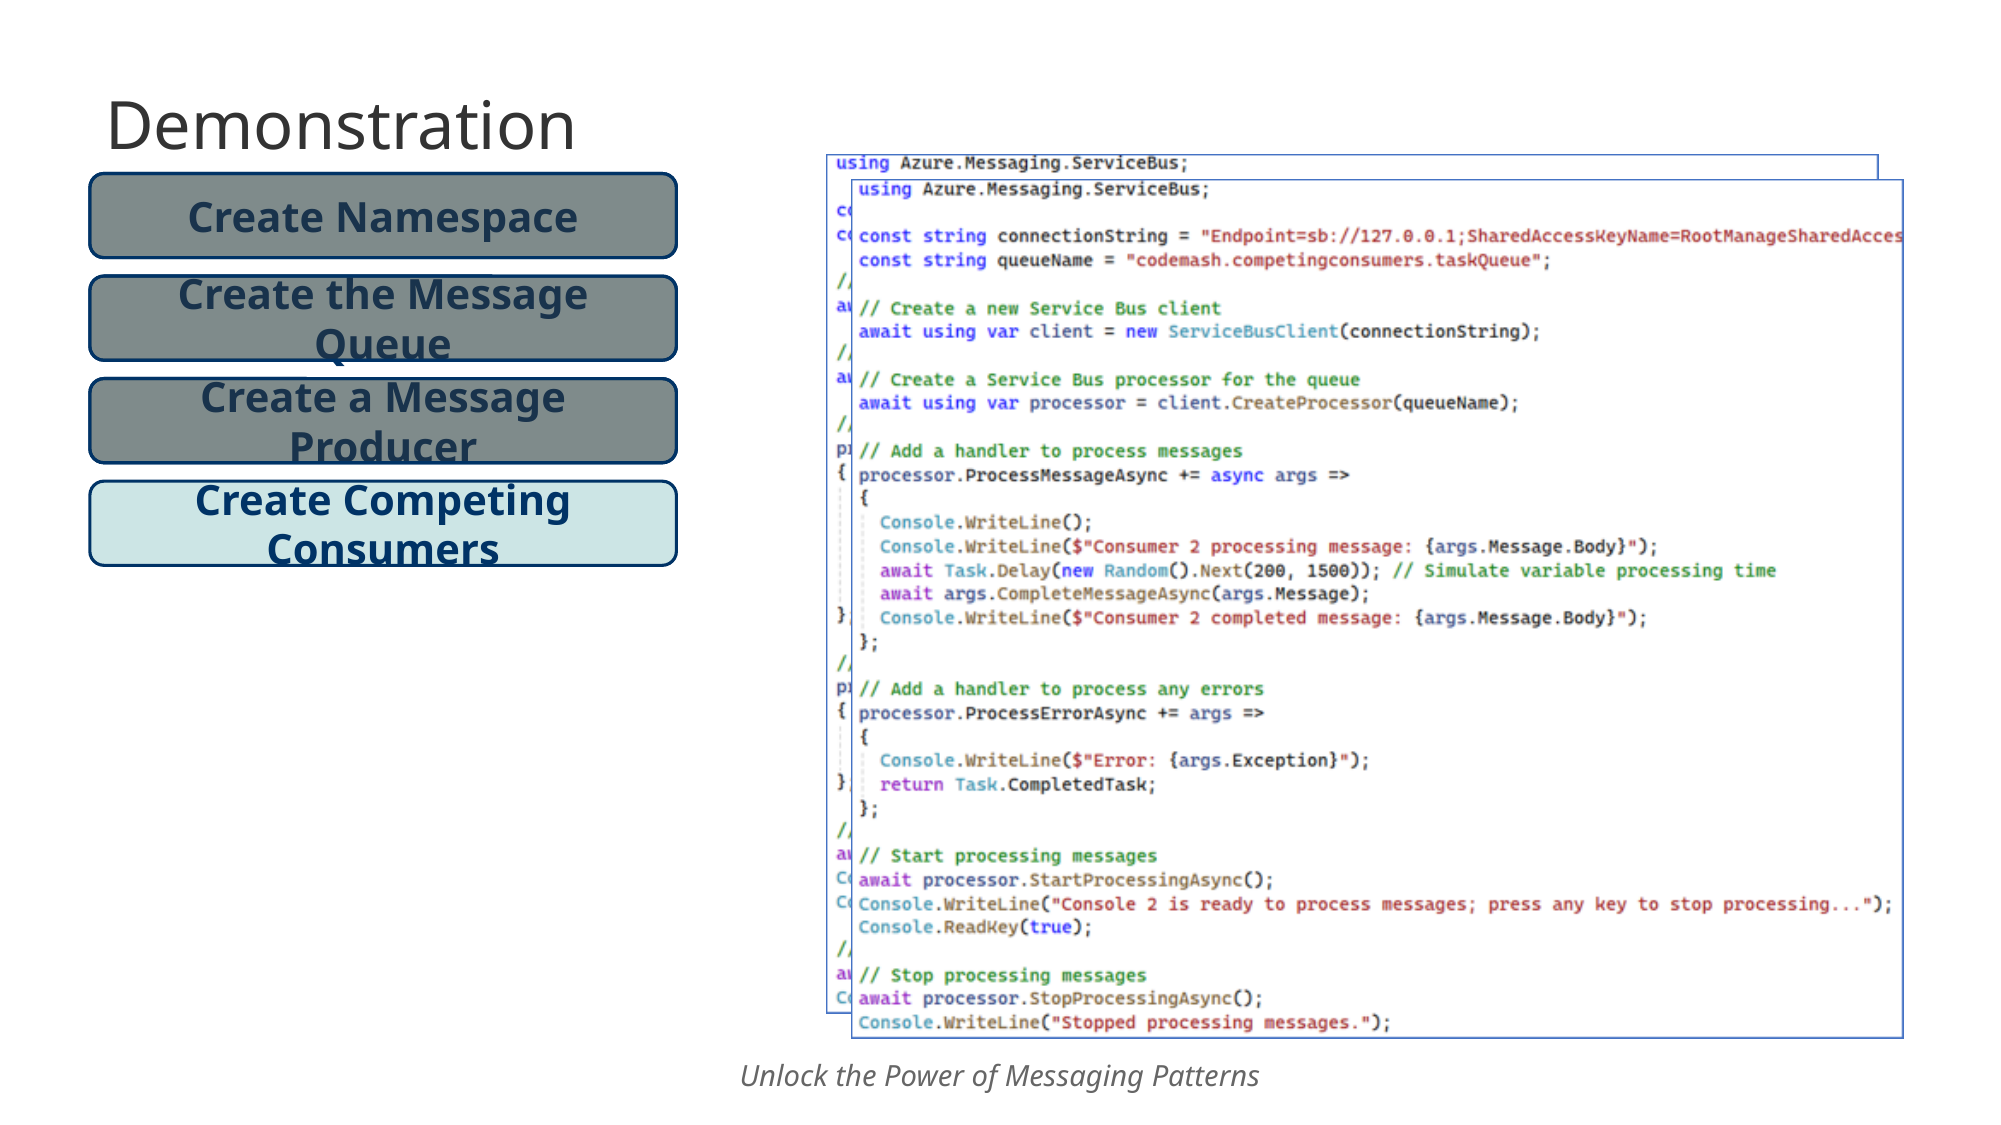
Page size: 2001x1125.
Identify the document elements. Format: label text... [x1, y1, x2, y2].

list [826, 153, 1880, 1014]
text_box [88, 274, 678, 362]
text_box [88, 376, 678, 465]
text_box Create Competing Consumers [88, 479, 678, 567]
text_box [88, 172, 678, 260]
title Demonstration [90, 75, 677, 172]
picture [851, 178, 1904, 1039]
